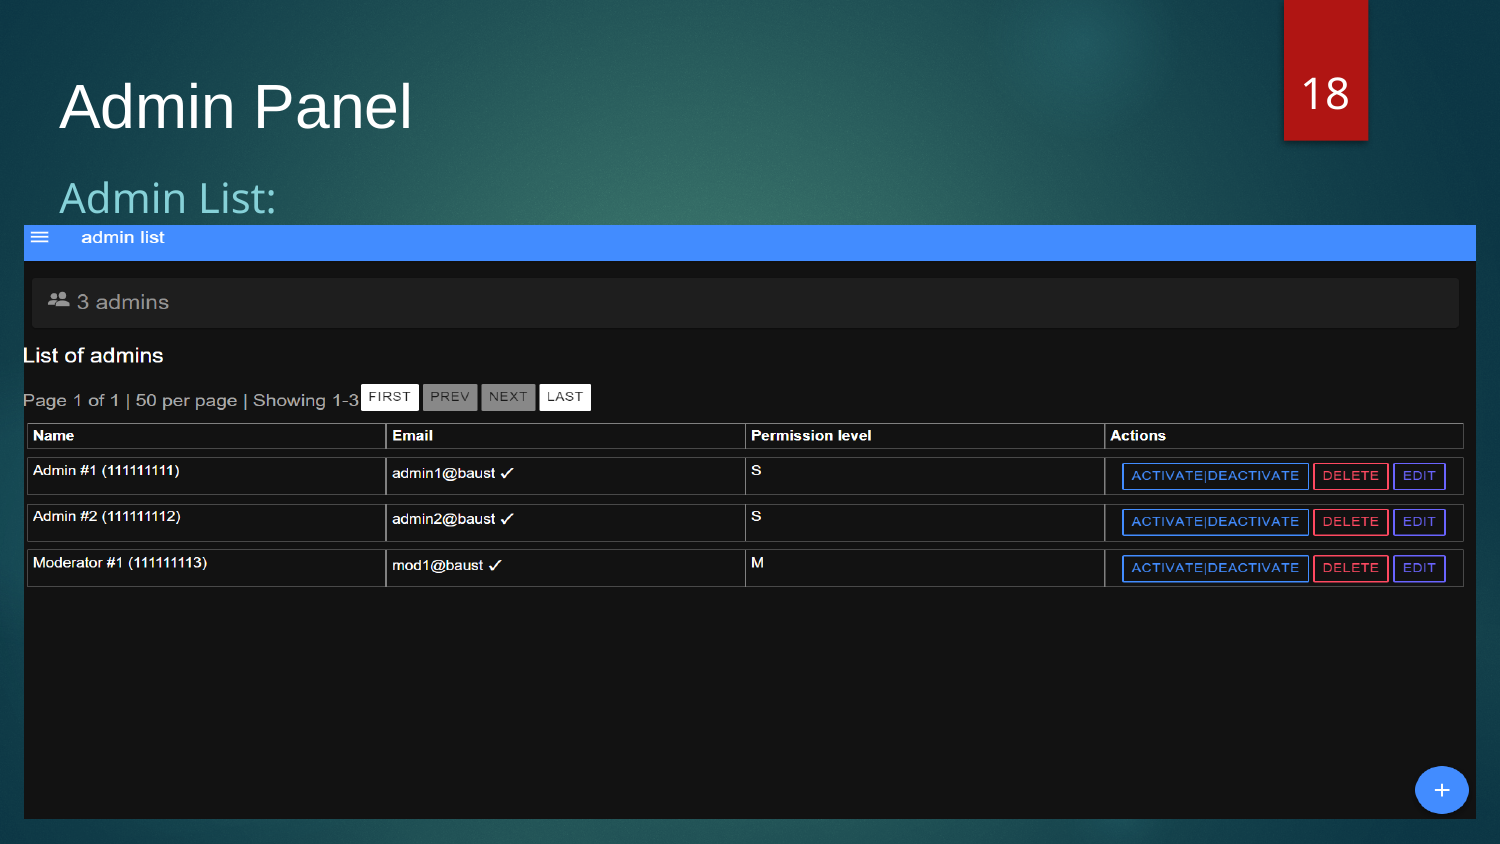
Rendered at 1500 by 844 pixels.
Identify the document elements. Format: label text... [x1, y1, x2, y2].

text_box Admin Panel [44, 50, 581, 156]
picture [0, 0, 1500, 844]
slide_number ‹#› [1273, 36, 1377, 131]
text_box Admin List: [44, 157, 494, 223]
